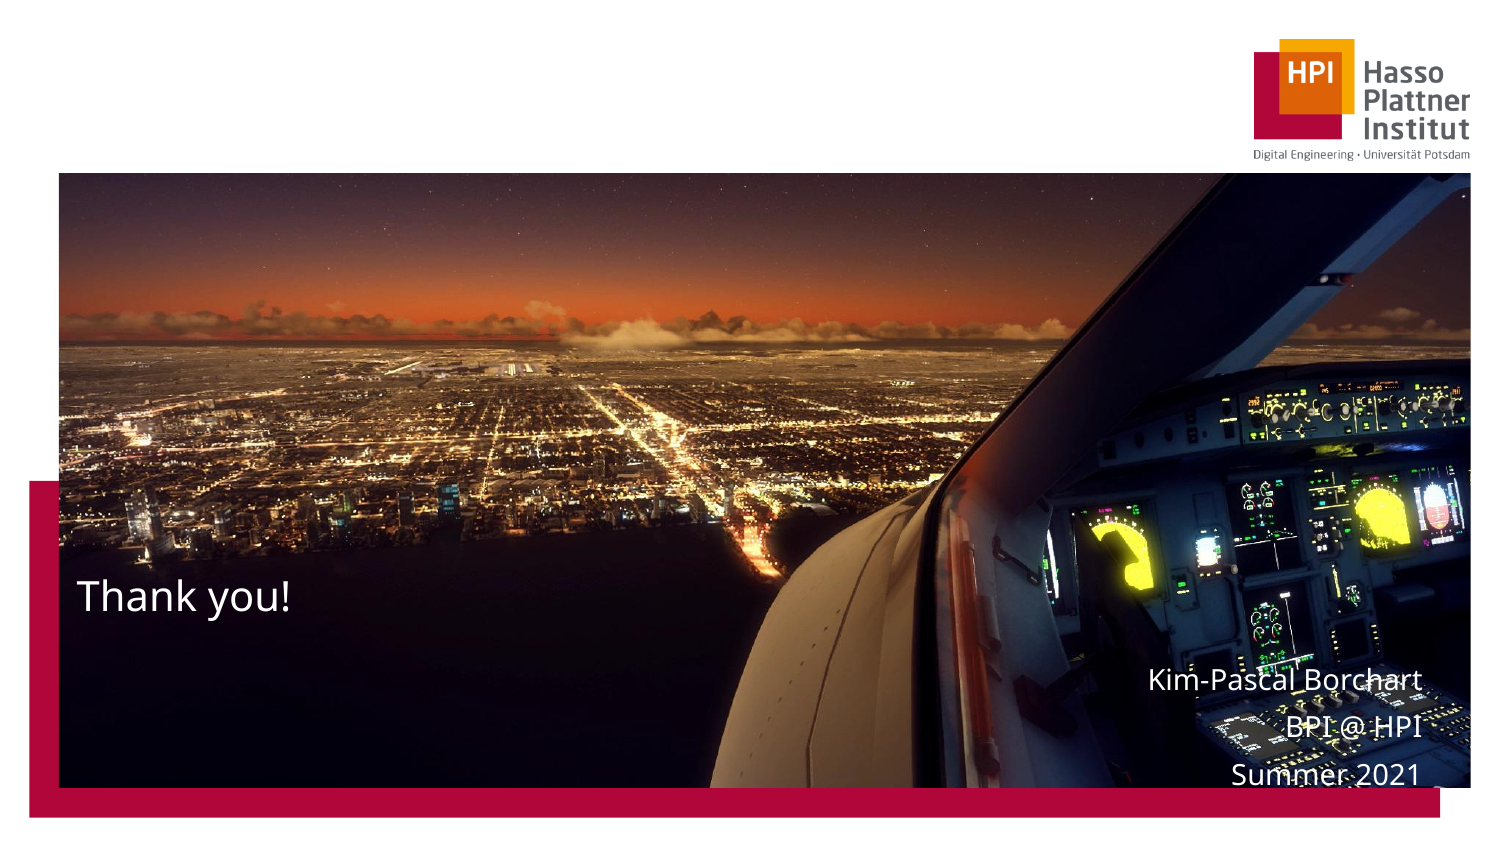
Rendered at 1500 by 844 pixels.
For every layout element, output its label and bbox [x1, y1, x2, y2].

picture [58, 173, 1471, 789]
picture [1254, 39, 1470, 161]
